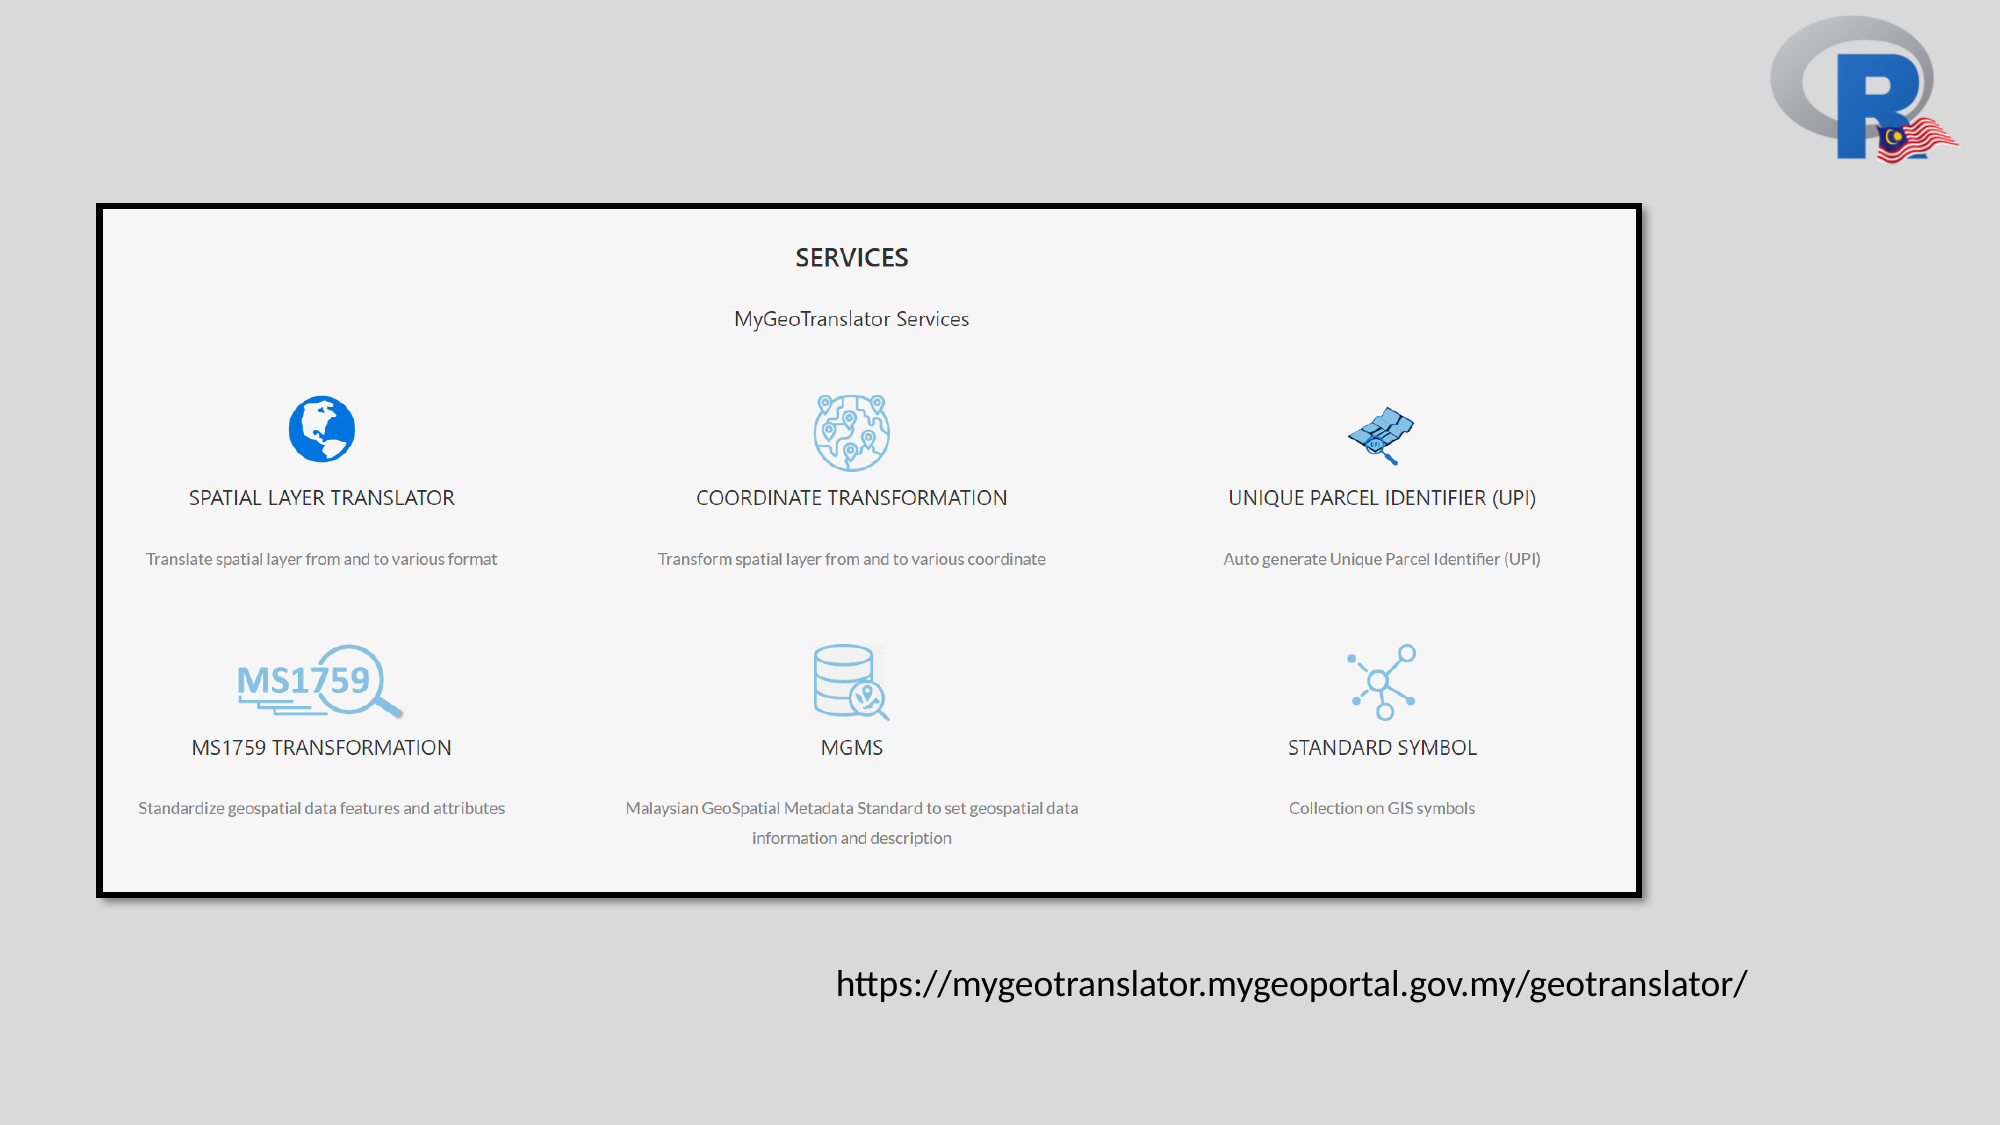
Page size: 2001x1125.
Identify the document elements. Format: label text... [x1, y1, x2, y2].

text_box https://mygeotranslator.mygeoportal.gov.my/geotranslator/ [820, 951, 1821, 1012]
picture [102, 209, 1636, 892]
text_box [1762, 15, 1967, 166]
